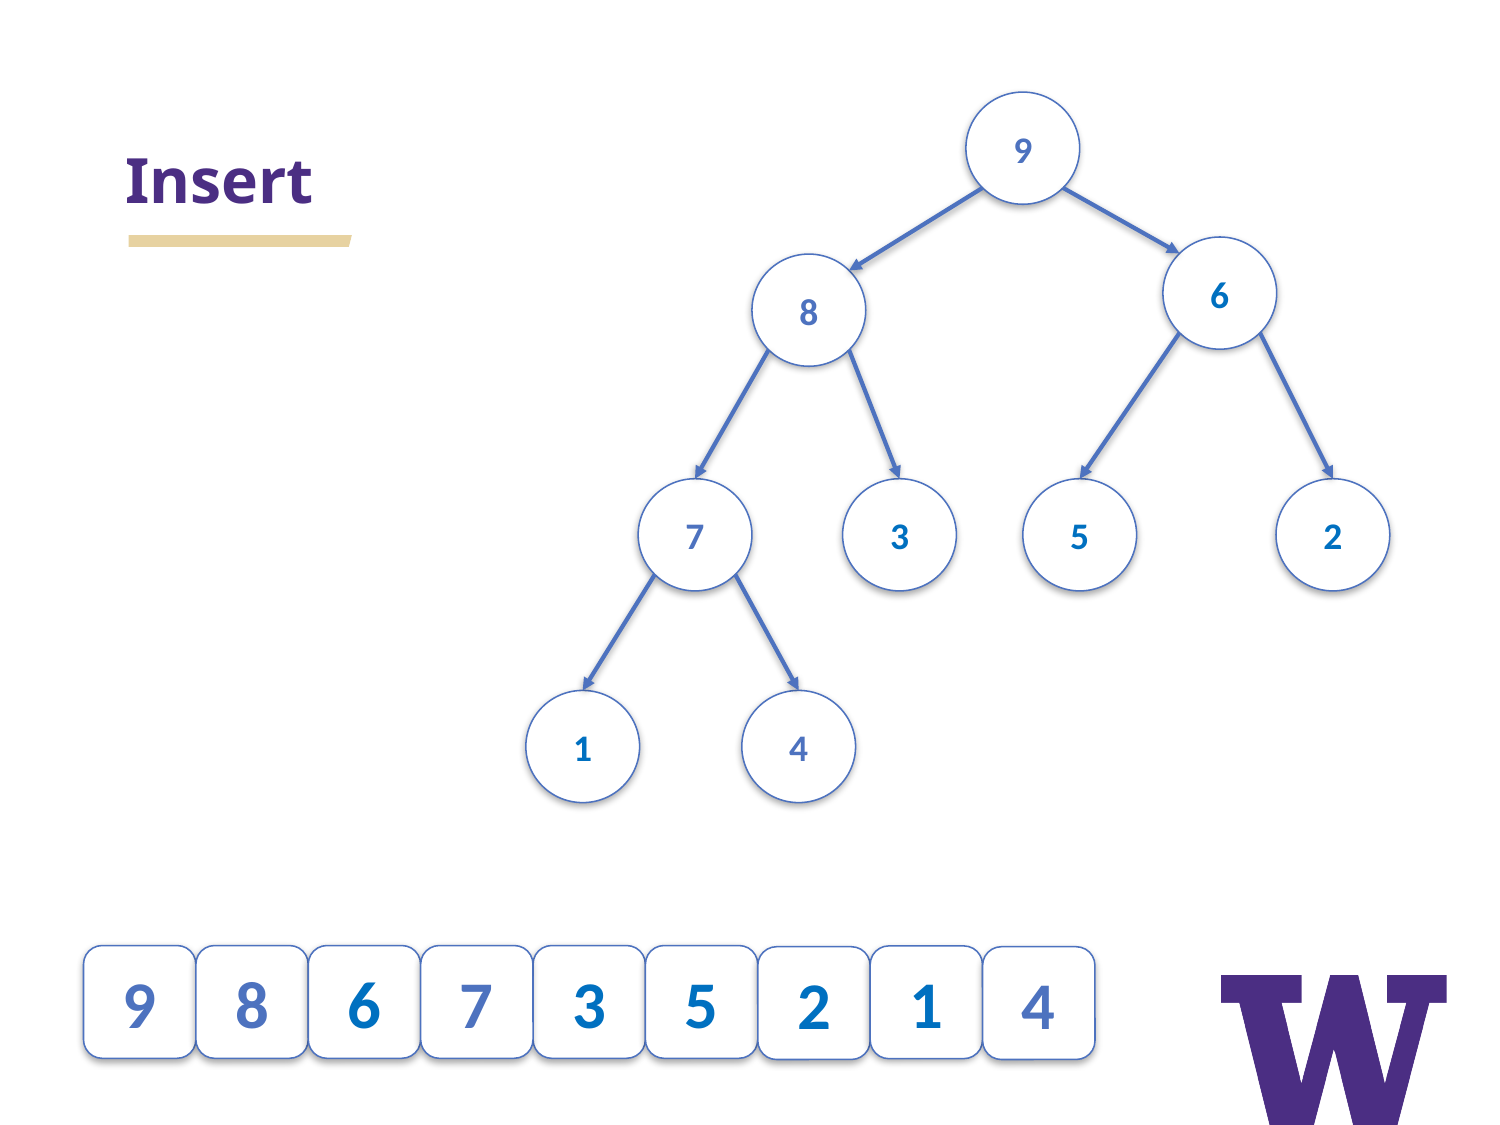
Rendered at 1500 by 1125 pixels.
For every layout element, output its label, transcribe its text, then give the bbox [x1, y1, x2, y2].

picture [128, 235, 352, 247]
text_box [1022, 332, 1180, 592]
text_box 9 [965, 91, 1081, 206]
picture [1221, 975, 1447, 1125]
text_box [694, 349, 769, 479]
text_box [848, 187, 983, 271]
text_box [1062, 187, 1180, 254]
text_box 8 [751, 253, 867, 368]
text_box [735, 574, 856, 803]
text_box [83, 945, 983, 1060]
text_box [1259, 332, 1390, 592]
text_box 3 [841, 478, 958, 592]
text_box 7 [637, 478, 753, 592]
text_box 6 [1162, 236, 1278, 350]
title Insert [110, 60, 1453, 224]
text_box 4 [987, 945, 1096, 1061]
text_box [848, 349, 900, 479]
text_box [525, 574, 655, 803]
